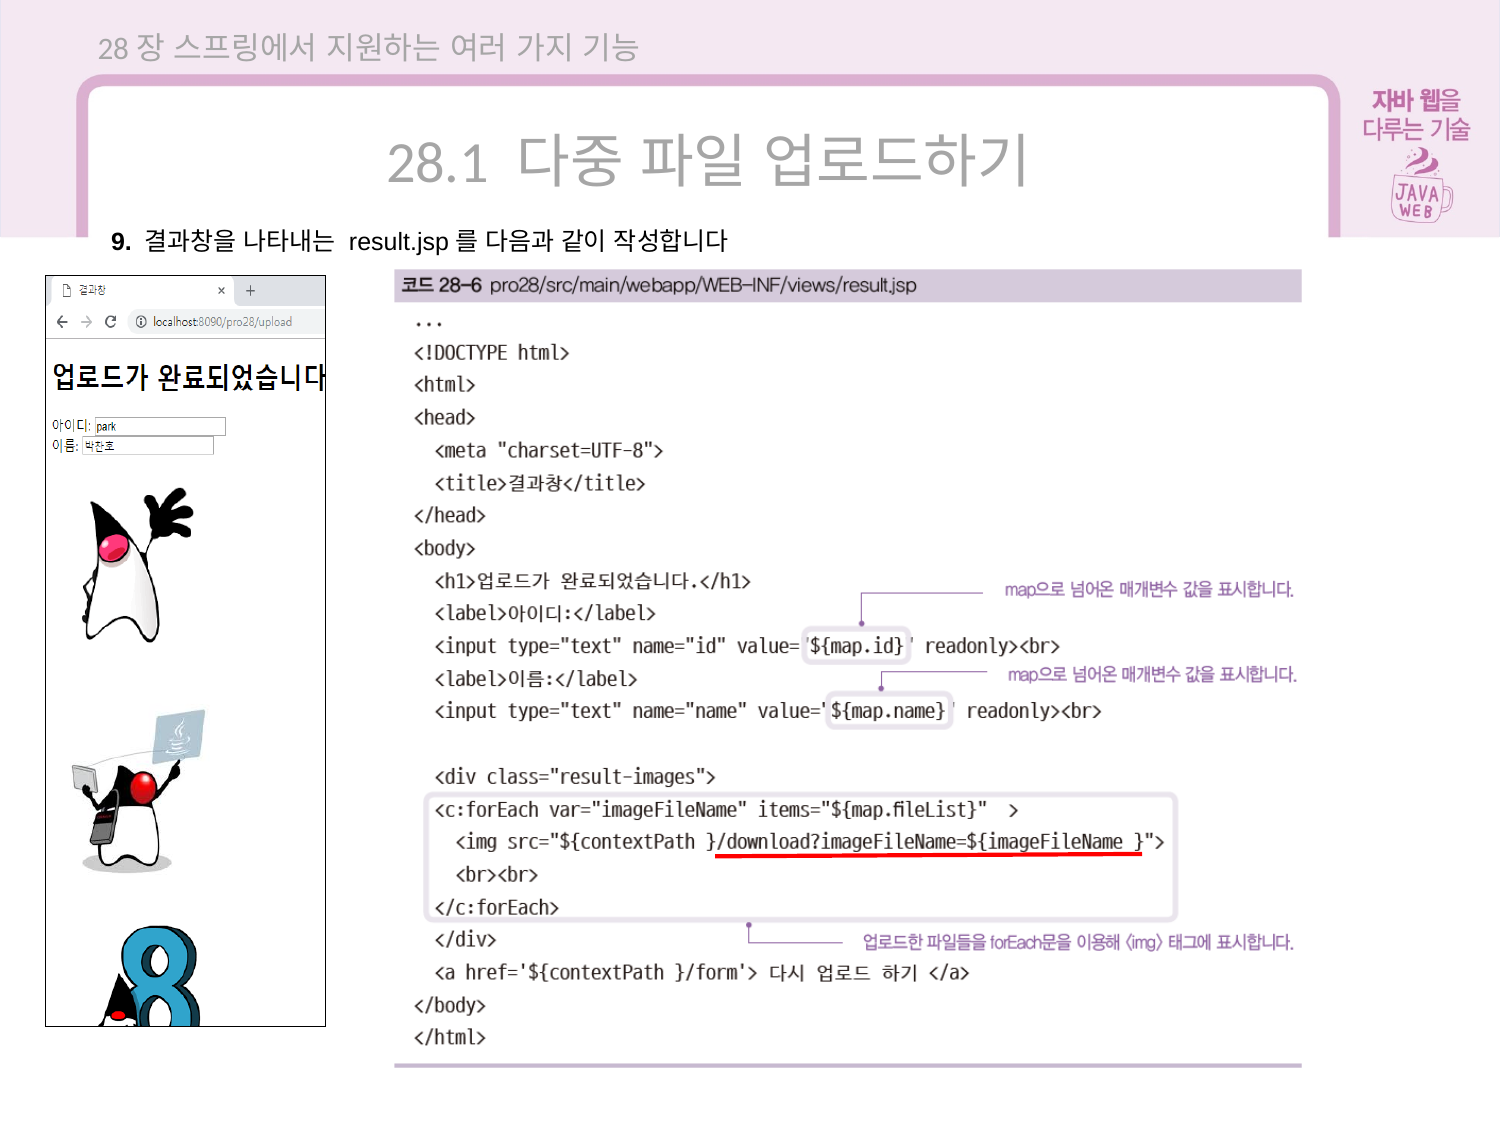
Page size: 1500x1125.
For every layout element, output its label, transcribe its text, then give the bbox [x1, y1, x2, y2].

picture [0, 0, 1500, 1125]
text_box 9. 결과창을 나타내는 result.jsp를 다음과 같이 작성합니다 [96, 218, 1261, 264]
text_box 28장 스프링에서 지원하는 여러 가지 기능 [82, 0, 1133, 74]
text_box 28.1 다중 파일 업로드하기 [96, 117, 1321, 202]
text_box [387, 263, 1306, 1072]
